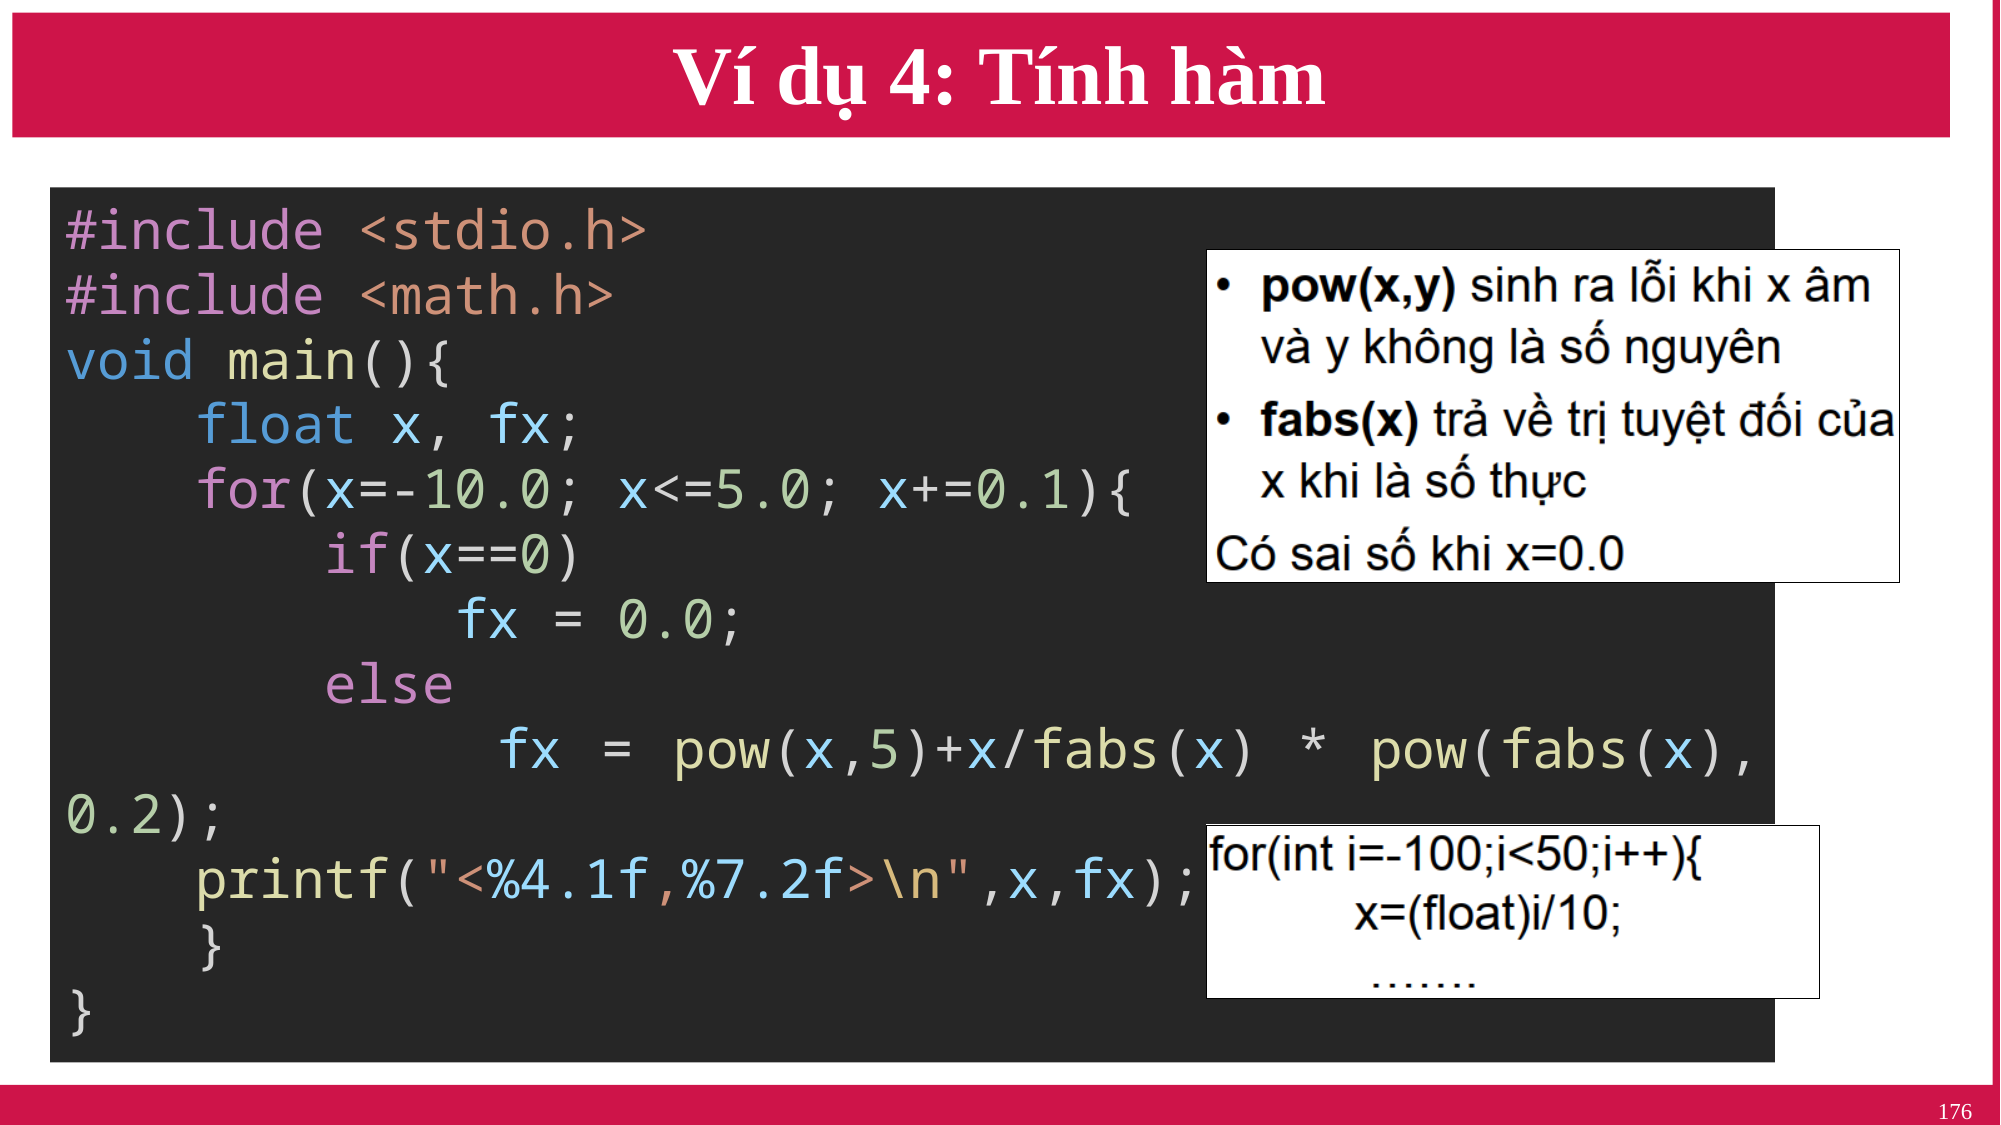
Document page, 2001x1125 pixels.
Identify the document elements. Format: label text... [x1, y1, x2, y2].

list #include <stdio.h> #include <math.h> void main(){ float x, fx; for(x=-10.0; x<=5.0; x+=0.1){ if(x==0) fx = 0.0; else fx = pow(x,5)+x/fabs(x) * pow(fabs(x), 0.2); printf("<%4.1f,%7.2f>\n",x,fx); } } [50, 187, 1775, 1063]
title Ví dụ 4: Tính hàm [99, 24, 1900, 118]
picture [1205, 249, 1901, 583]
slide_number 176 [1520, 1074, 1988, 1113]
picture [1205, 824, 1821, 999]
